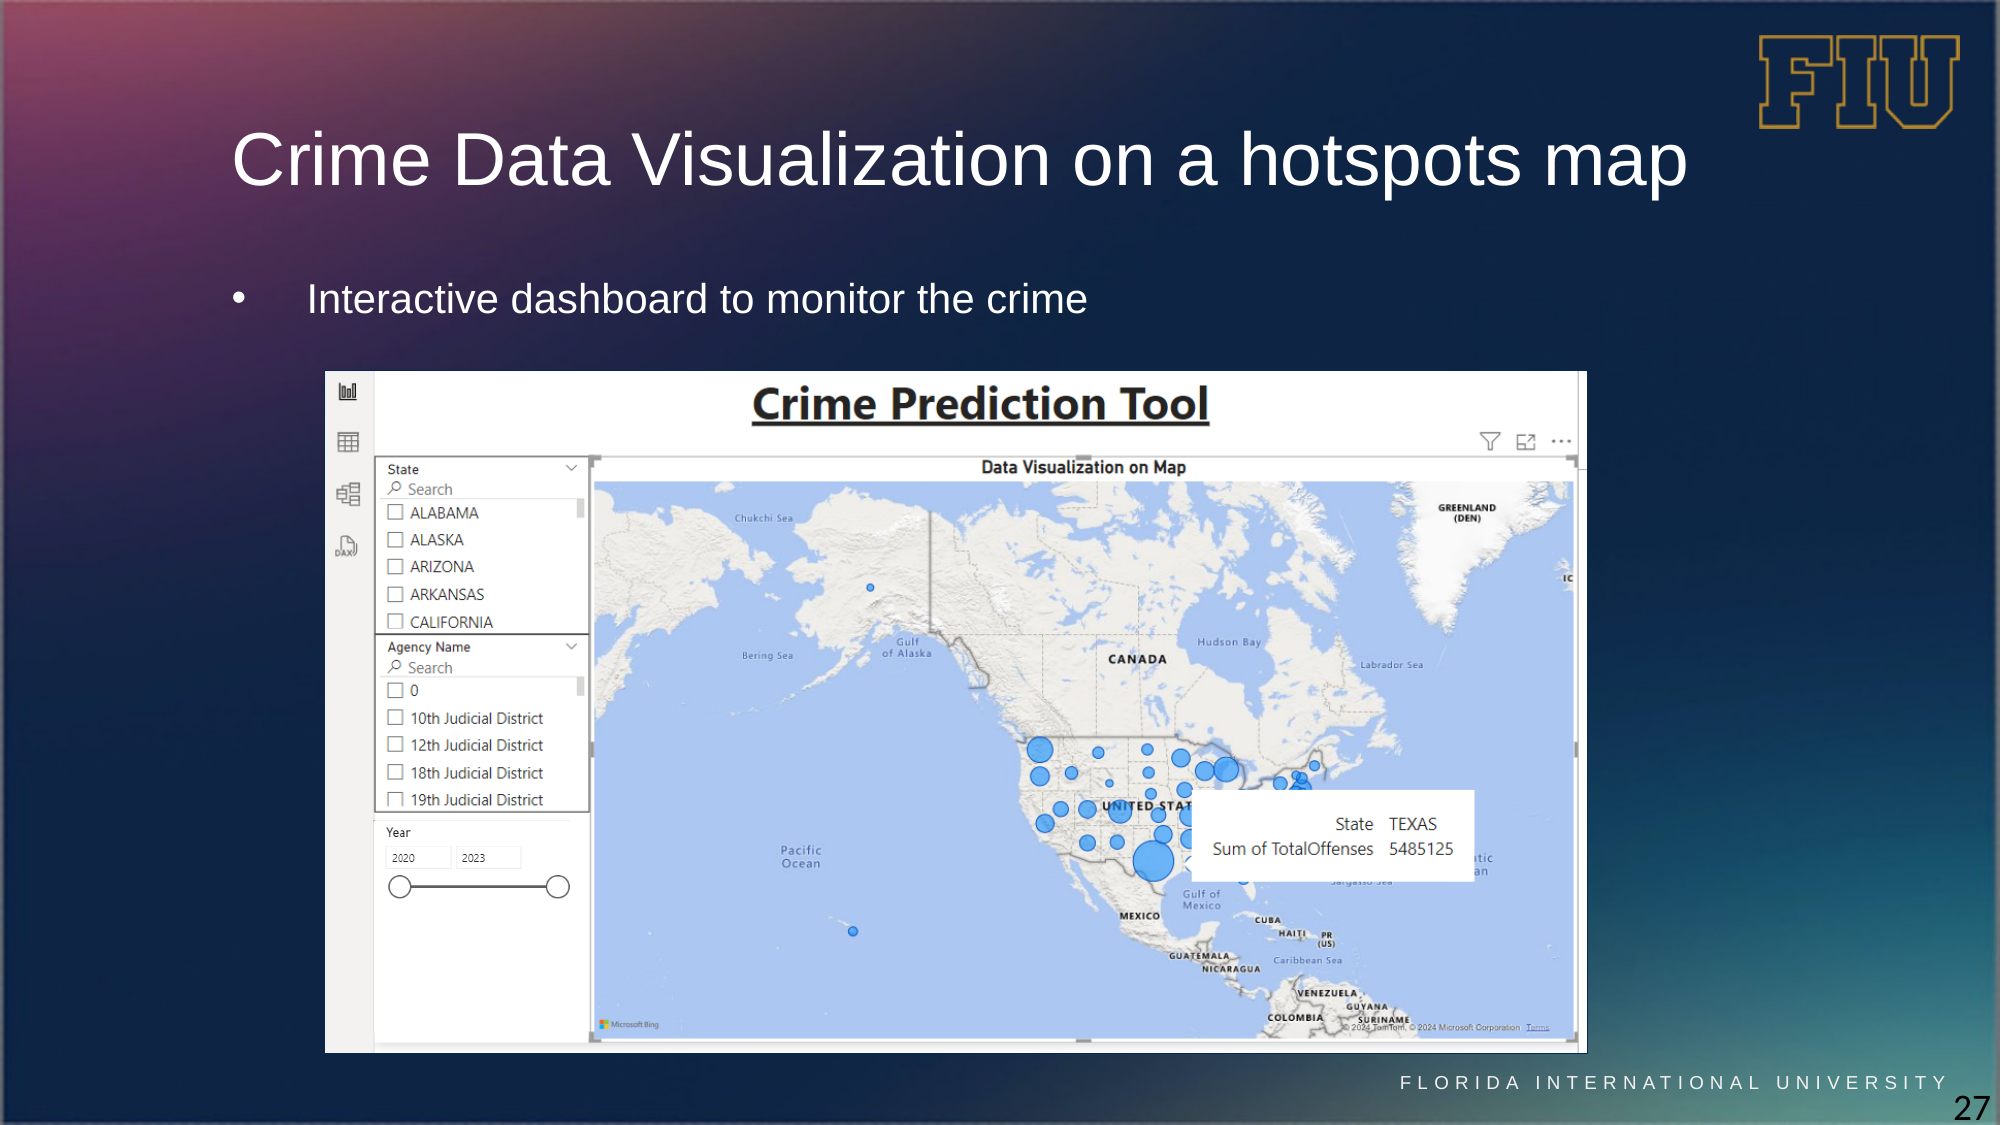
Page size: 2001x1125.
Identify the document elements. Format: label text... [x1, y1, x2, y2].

picture [0, 0, 2000, 1125]
title Crime Data Visualization on a hotspots map [216, 52, 1822, 270]
text_box 27 [1938, 1076, 2000, 1125]
text_box Interactive dashboard to monitor the crime [216, 270, 1691, 982]
